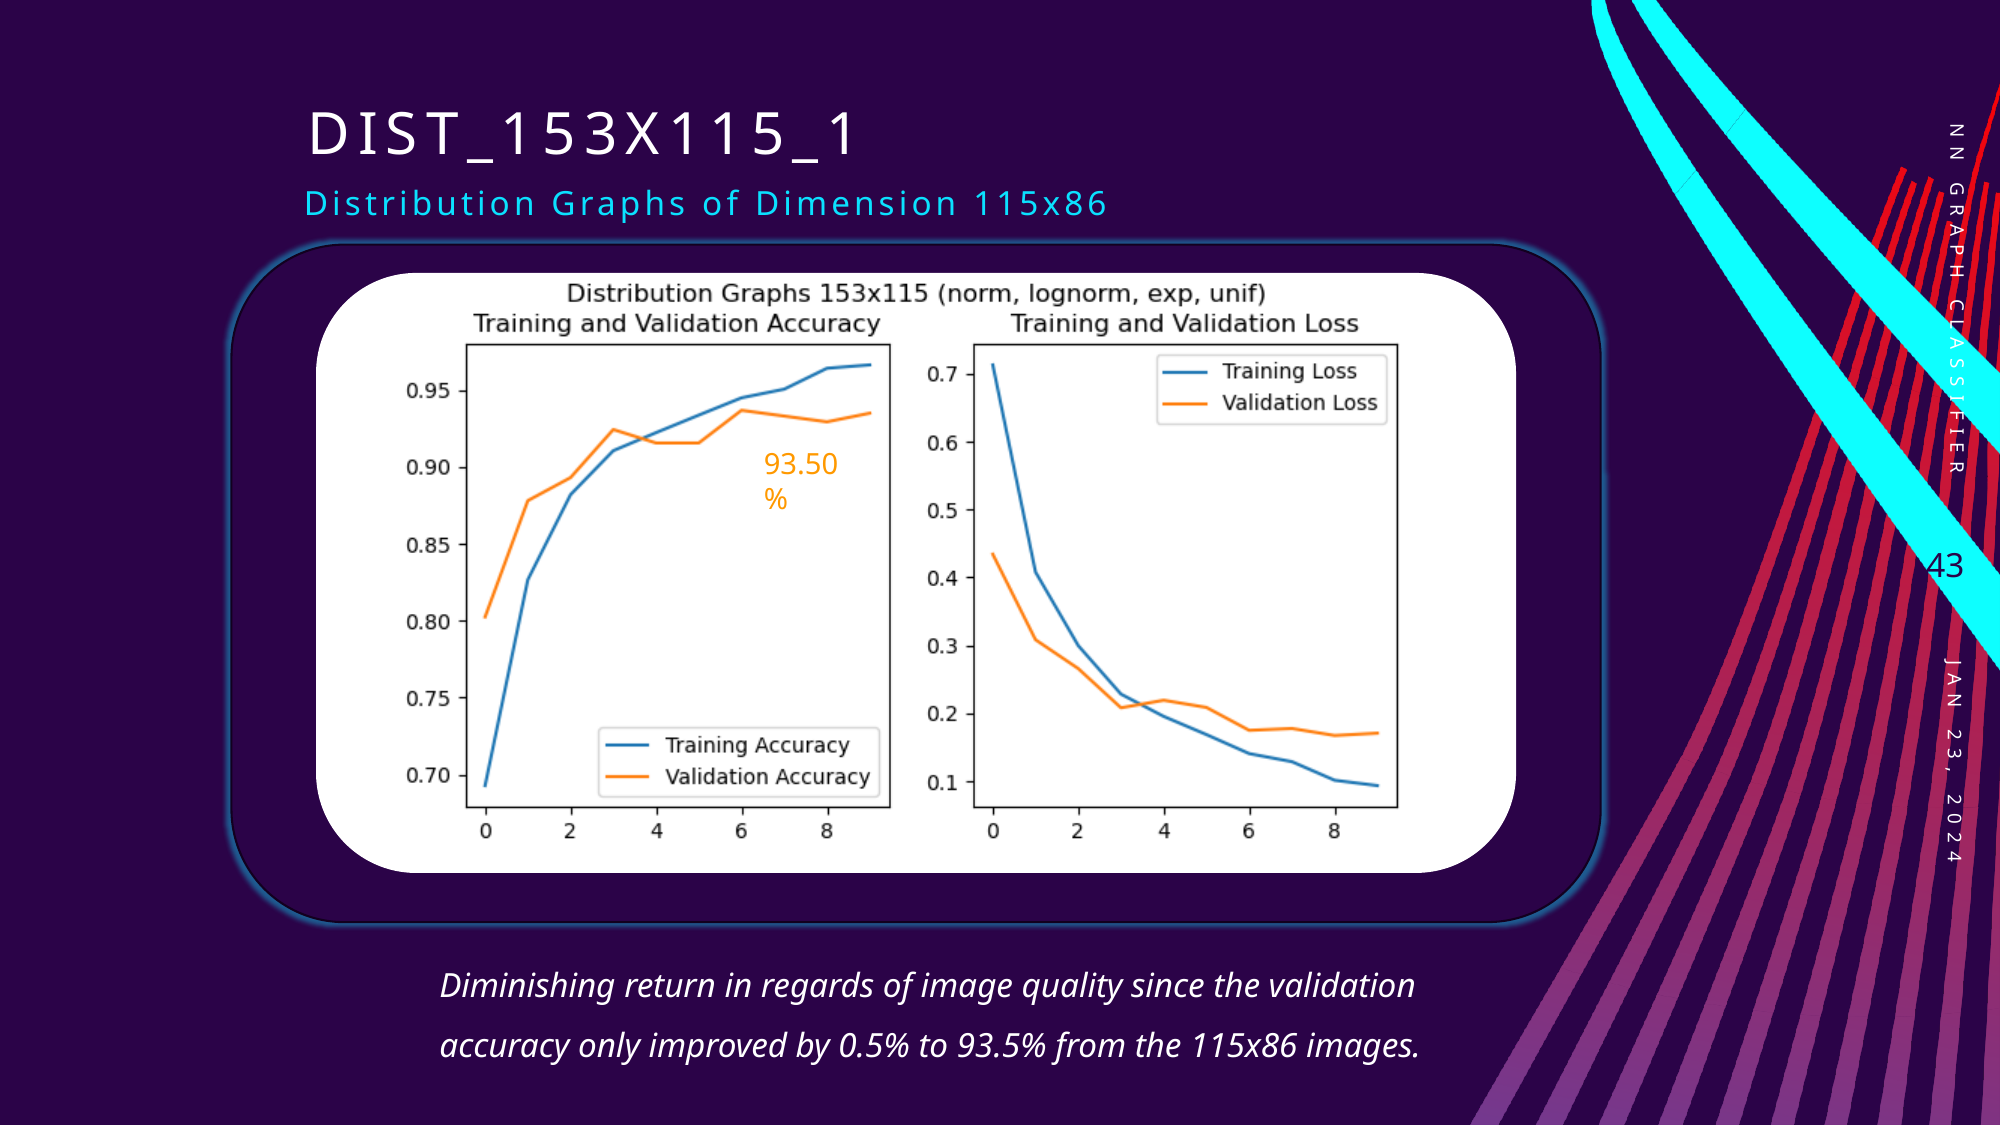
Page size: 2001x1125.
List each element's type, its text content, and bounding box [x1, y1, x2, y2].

text_box Diminishing return in regards of image quality since the validation accuracy only improved by 0.5% to 93.5% from the 115x86 images. [424, 936, 1517, 1055]
slide_number 43 [1889, 519, 1980, 615]
text_box DIST_153x115_1 [292, 96, 1103, 173]
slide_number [1925, 645, 1986, 1080]
text_box Distribution Graphs of Dimension 115x86 [99, 173, 1313, 231]
footer NN Graph Classifier [1926, 33, 1987, 489]
picture [0, 0, 2000, 1125]
text_box [230, 243, 1602, 924]
